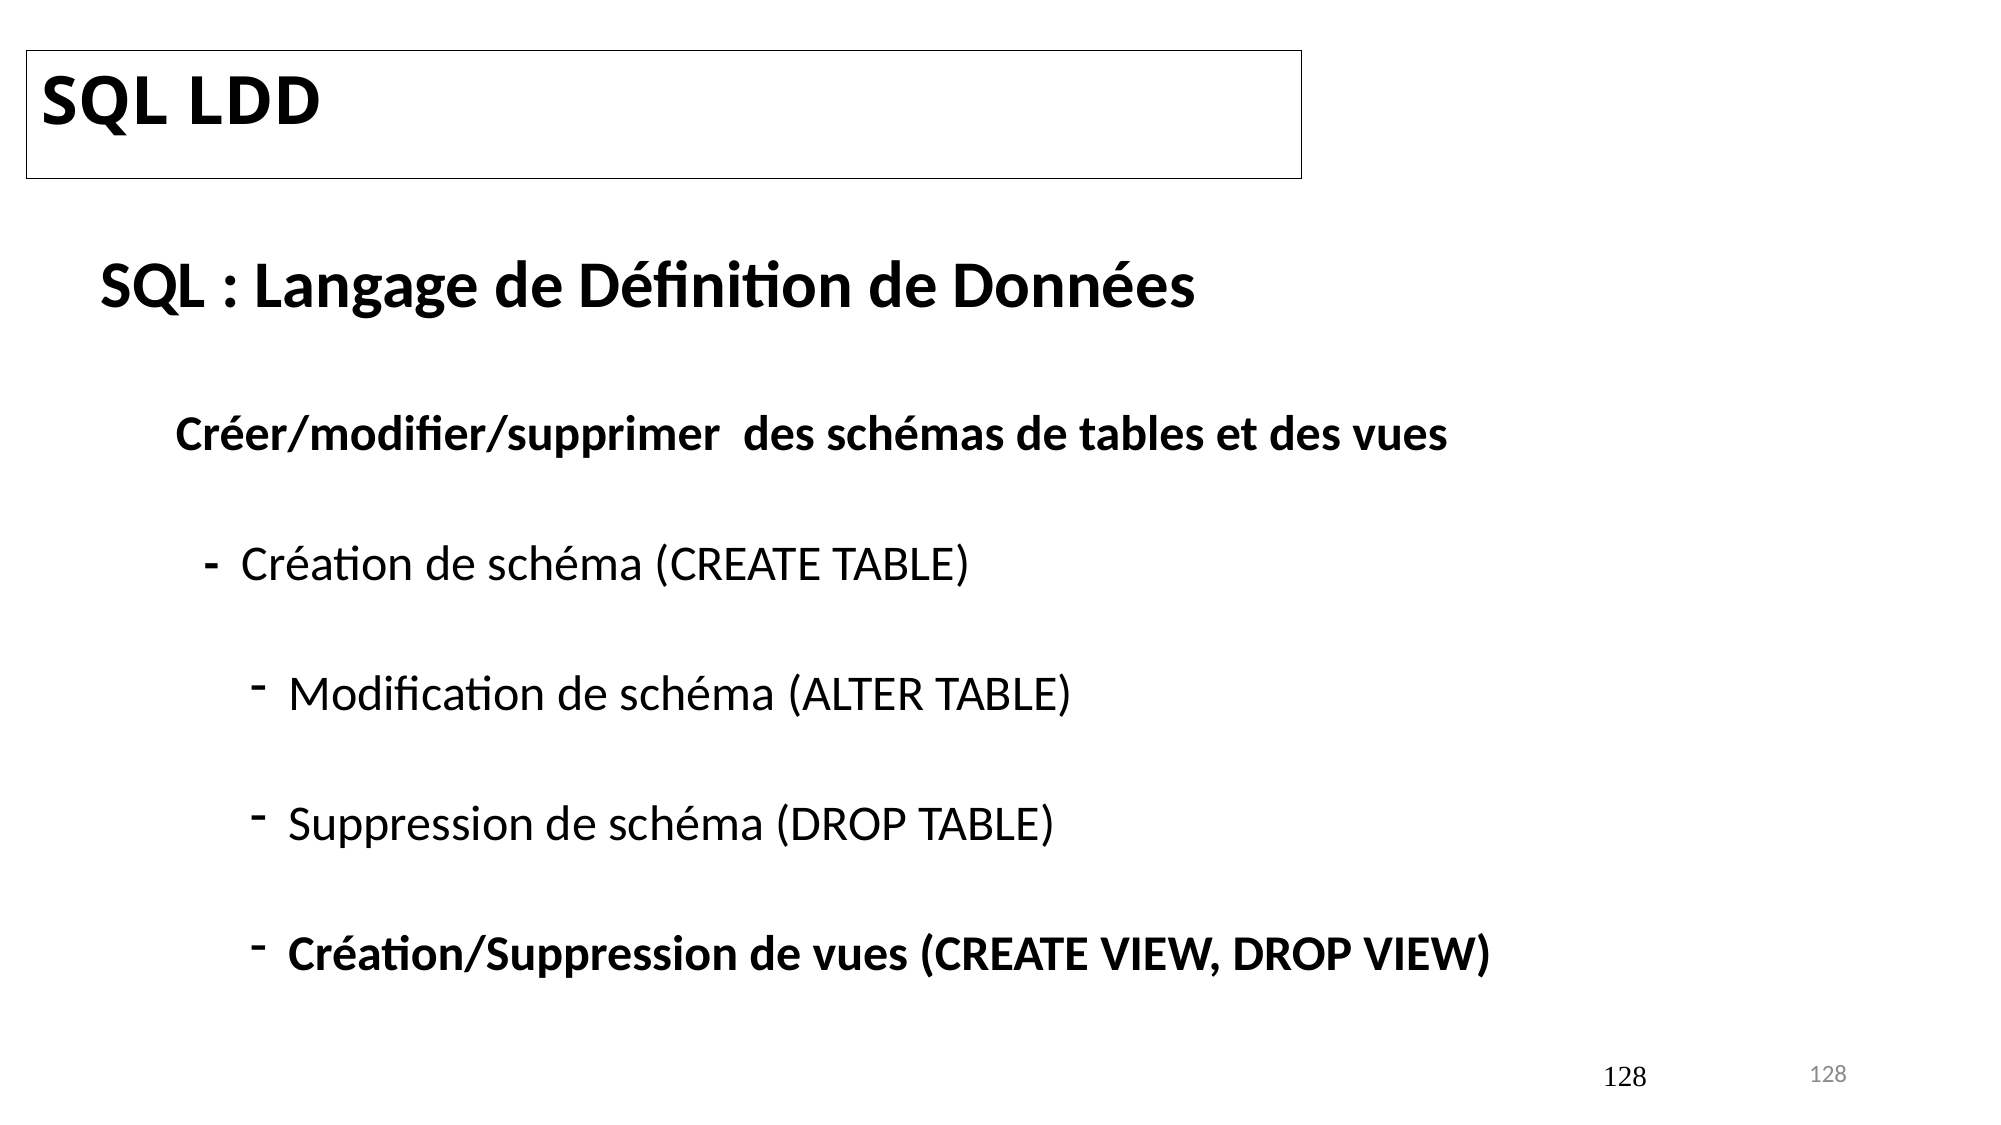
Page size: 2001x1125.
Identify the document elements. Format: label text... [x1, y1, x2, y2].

text_box SQL : Langage de Définition de Données Créer/modifier/supprimer des schémas de tables et des vues - Création de schéma (CREATE TABLE) Modification de schéma (ALTER TABLE) Suppression de schéma (DROP TABLE) Création/Suppression de vues (CREATE VIEW, DROP VIEW) [86, 233, 1699, 1096]
text_box 128 [1349, 1049, 1663, 1125]
text_box SQL LDD [26, 50, 1302, 179]
slide_number 128 [1663, 1042, 1863, 1103]
